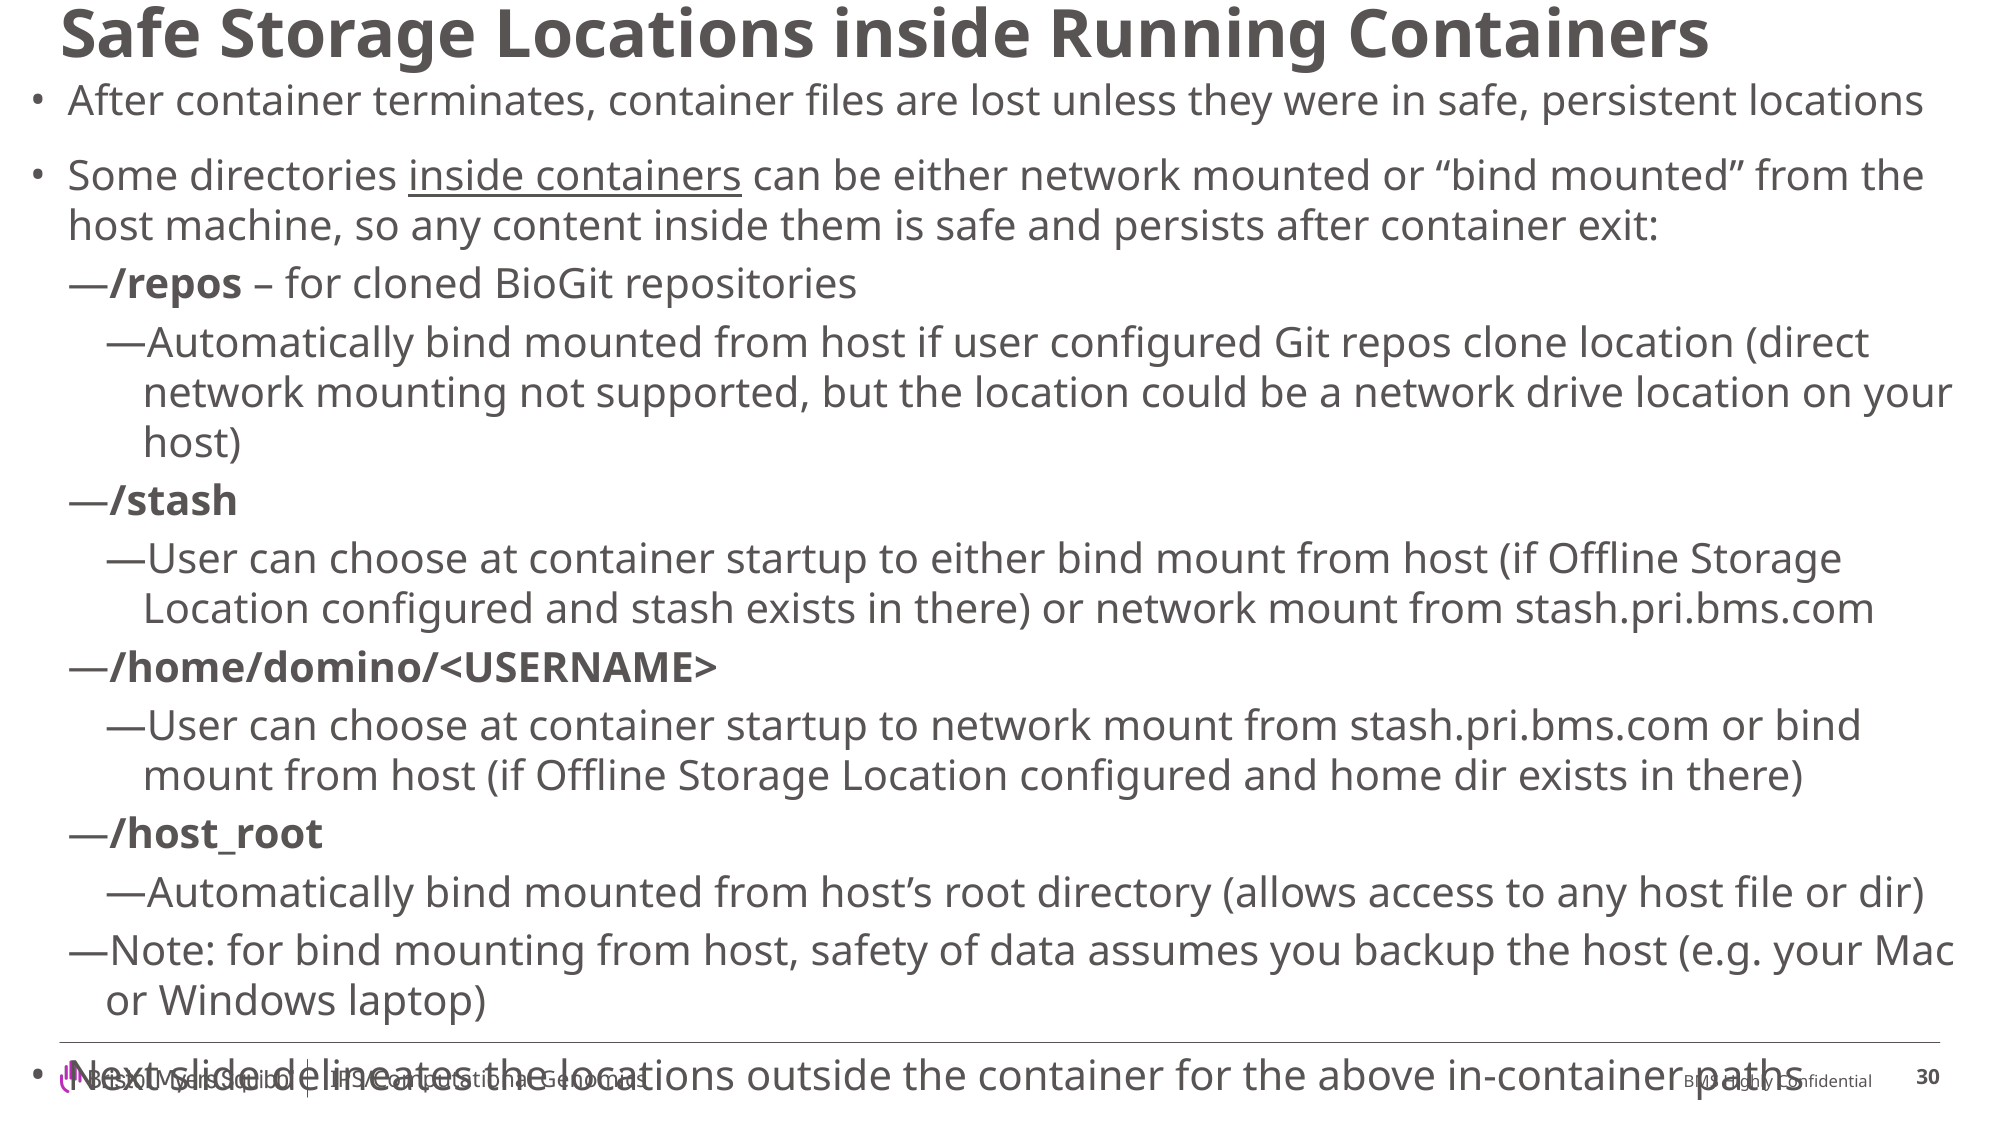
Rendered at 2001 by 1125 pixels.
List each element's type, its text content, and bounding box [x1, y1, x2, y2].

title Safe Storage Locations inside Running Containers [60, 0, 1940, 73]
list After container terminates, container files are lost unless they were in safe, persistent locations Some directories inside containers can be either network mounted or “bind mounted” from the host machine, so any content inside them is safe and persists after container exit: /repos – for cloned BioGit repositories Automatically bind mounted from host if user configured Git repos clone location (direct network mounting not supported, but the location could be a network drive location on your host) /stash User can choose at container startup to either bind mount from host (if Offline Storage Location configured and stash exists in there) or network mount from stash.pri.bms.com /home/domino/<USERNAME> User can choose at container startup to network mount from stash.pri.bms.com or bind mount from host (if Offline Storage Location configured and home dir exists in there) /host_root Automatically bind mounted from host’s root directory (allows access to any host file or dir) Note: for bind mounting from host, safety of data assumes you backup the host (e.g. your Mac or Windows laptop) Next slide delineates the locations outside the container for the above in-container paths [30, 73, 1970, 824]
slide_number 30 [1887, 1054, 1940, 1093]
